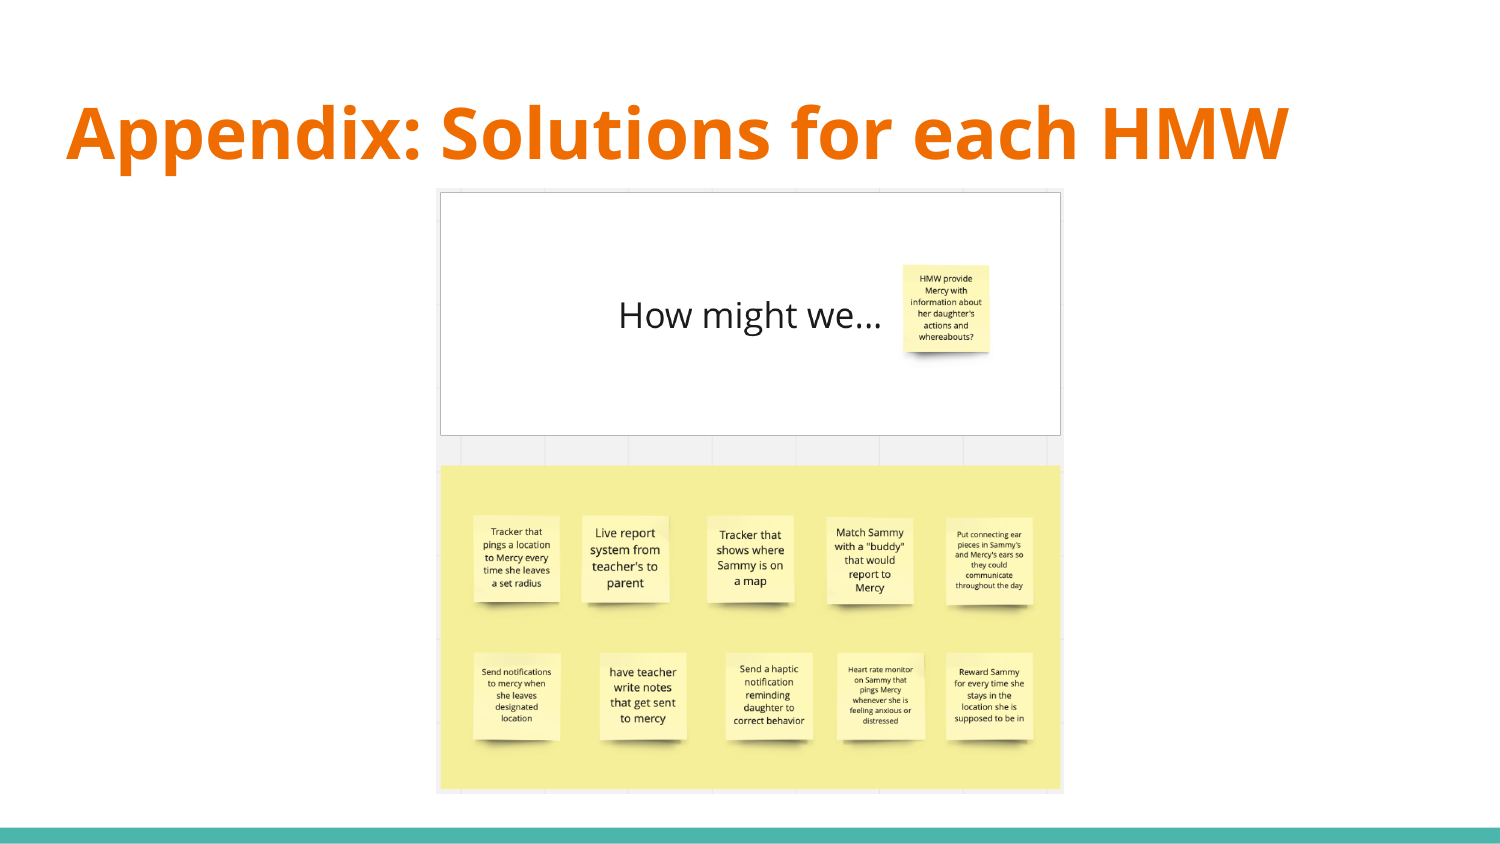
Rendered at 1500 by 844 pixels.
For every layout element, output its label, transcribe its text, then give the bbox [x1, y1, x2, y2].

picture [436, 188, 1064, 794]
title Appendix: Solutions for each HMW [51, 72, 1449, 189]
